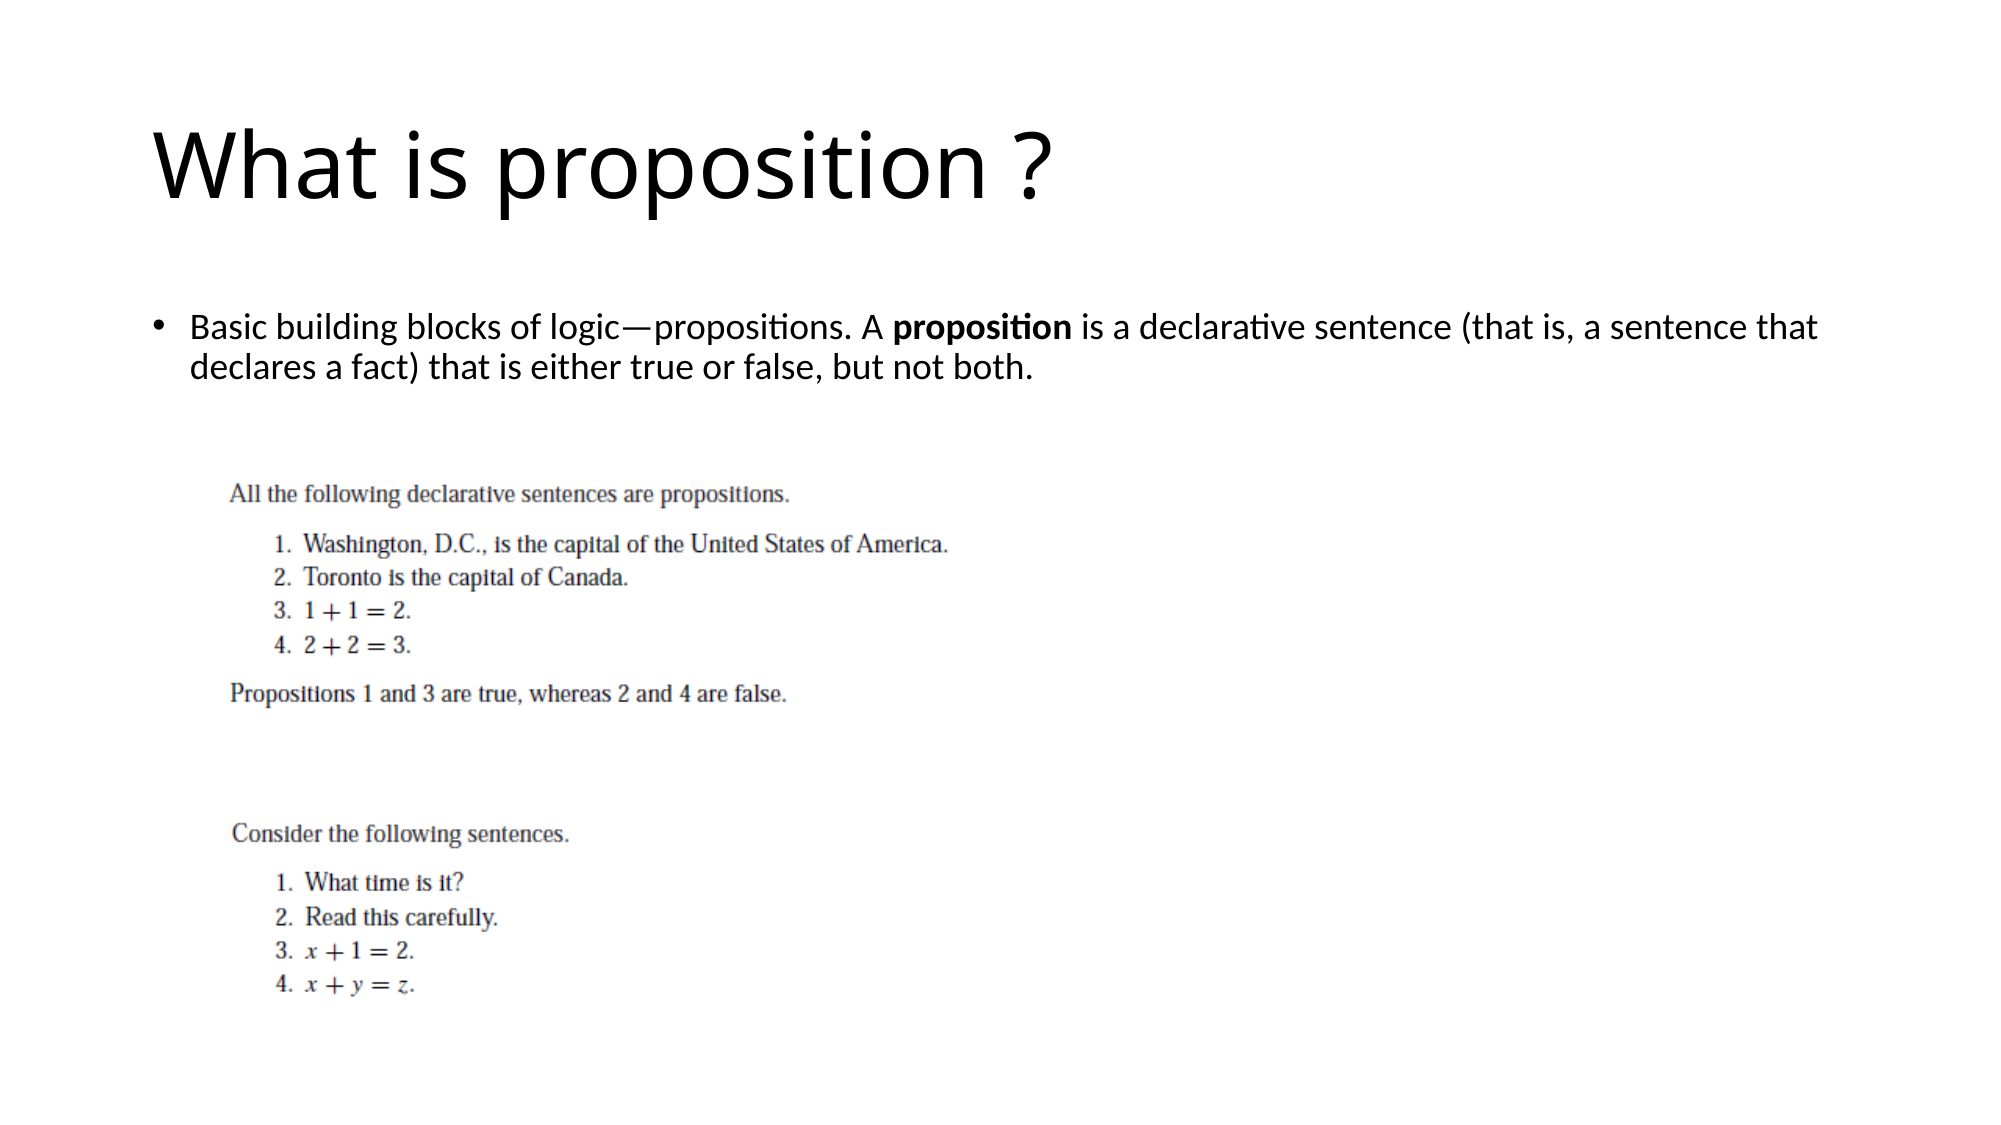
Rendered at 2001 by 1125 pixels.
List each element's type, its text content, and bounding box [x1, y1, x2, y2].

title What is proposition ? [137, 59, 1863, 278]
picture [220, 474, 1122, 732]
list Basic building blocks of logic—propositions. A proposition is a declarative sentence (that is, a sentence that declares a fact) that is either true or false, but not both. [137, 299, 1863, 1014]
picture [220, 806, 678, 1014]
